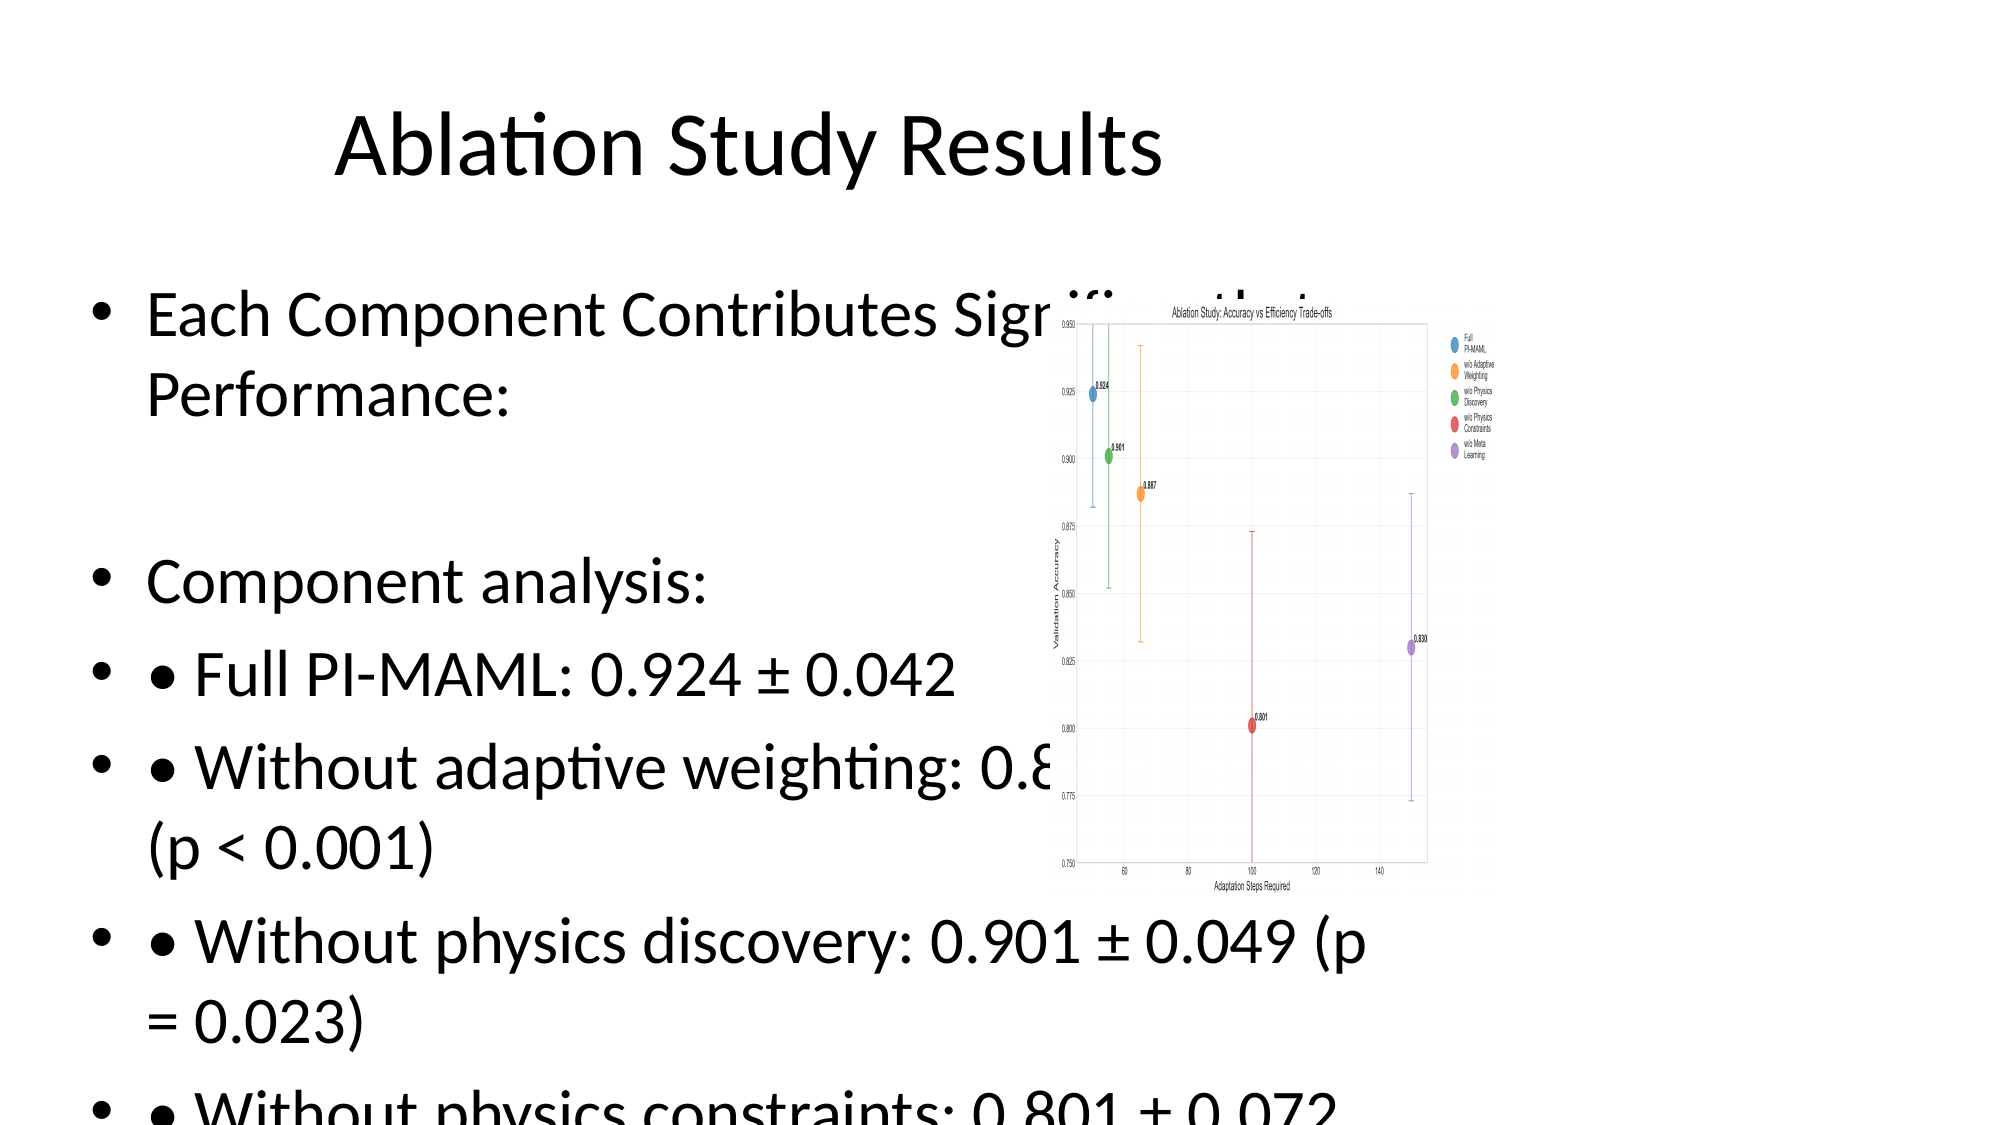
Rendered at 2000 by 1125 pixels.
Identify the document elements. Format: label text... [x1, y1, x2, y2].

list Each Component Contributes Significantly to Performance: Component analysis: • Full PI-MAML: 0.924 ± 0.042 • Without adaptive weighting: 0.887 ± 0.055 (p < 0.001) • Without physics discovery: 0.901 ± 0.049 (p = 0.023) • Without physics constraints: 0.801 ± 0.072 (p < 0.001) • Without meta-learning: 0.830 ± 0.057 (p < 0.001) Key insights: • Physics constraints provide largest improvement (Cohen's d = 1.8) • All components statistically significant • Adaptive weighting crucial for diverse tasks [75, 262, 1425, 1005]
picture [1049, 299, 1501, 901]
title Ablation Study Results [75, 45, 1425, 233]
